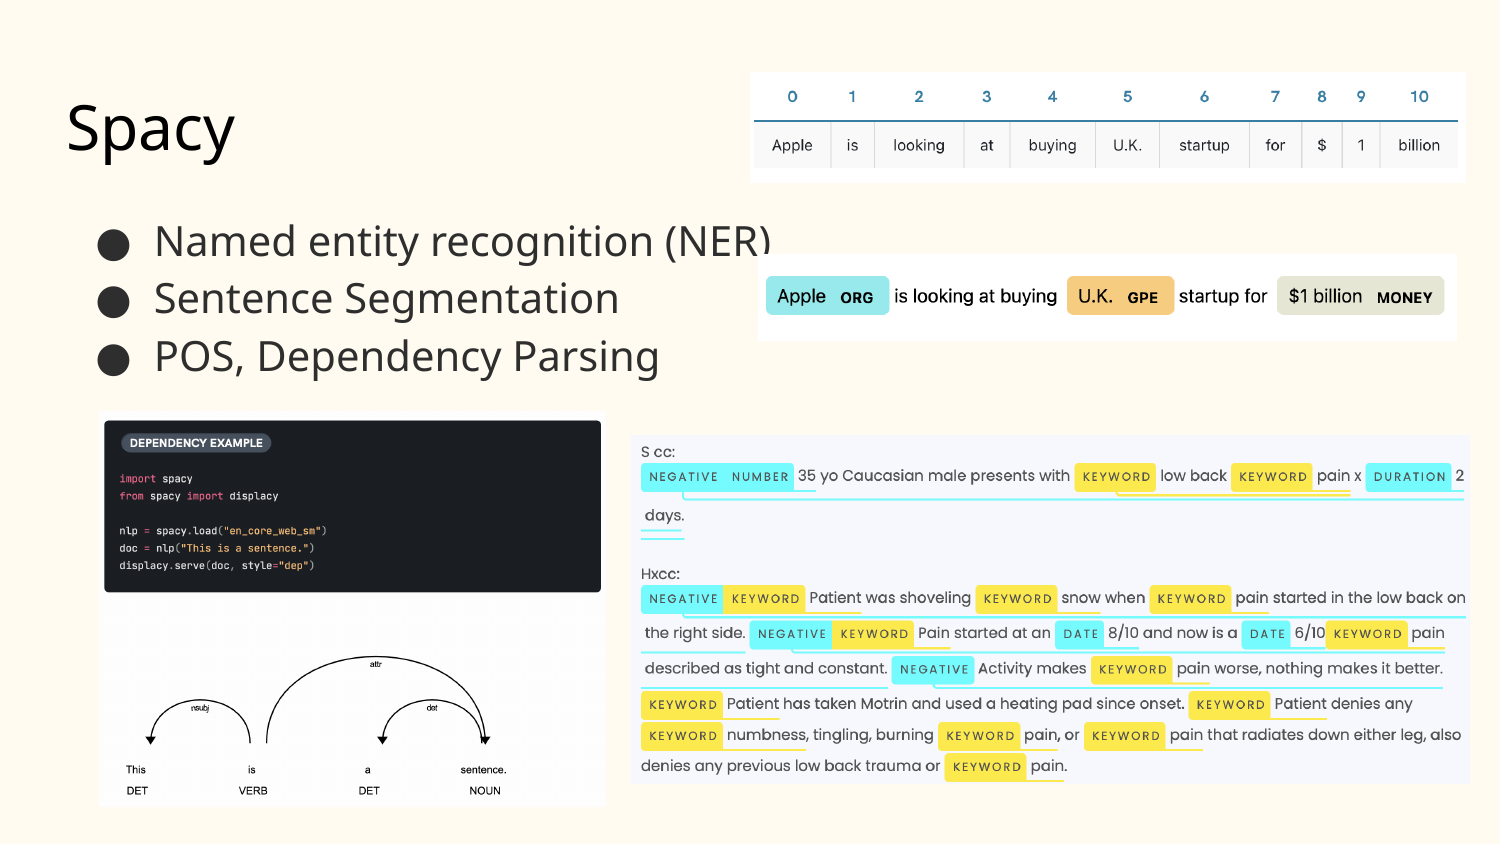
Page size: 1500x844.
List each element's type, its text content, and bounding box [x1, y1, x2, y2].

title Spacy [51, 72, 748, 174]
list Named entity recognition (NER) Sentence Segmentation POS, Dependency Parsing [63, 192, 1322, 493]
picture [758, 253, 1457, 341]
picture [98, 411, 606, 807]
picture [749, 72, 1466, 183]
picture [630, 434, 1470, 784]
